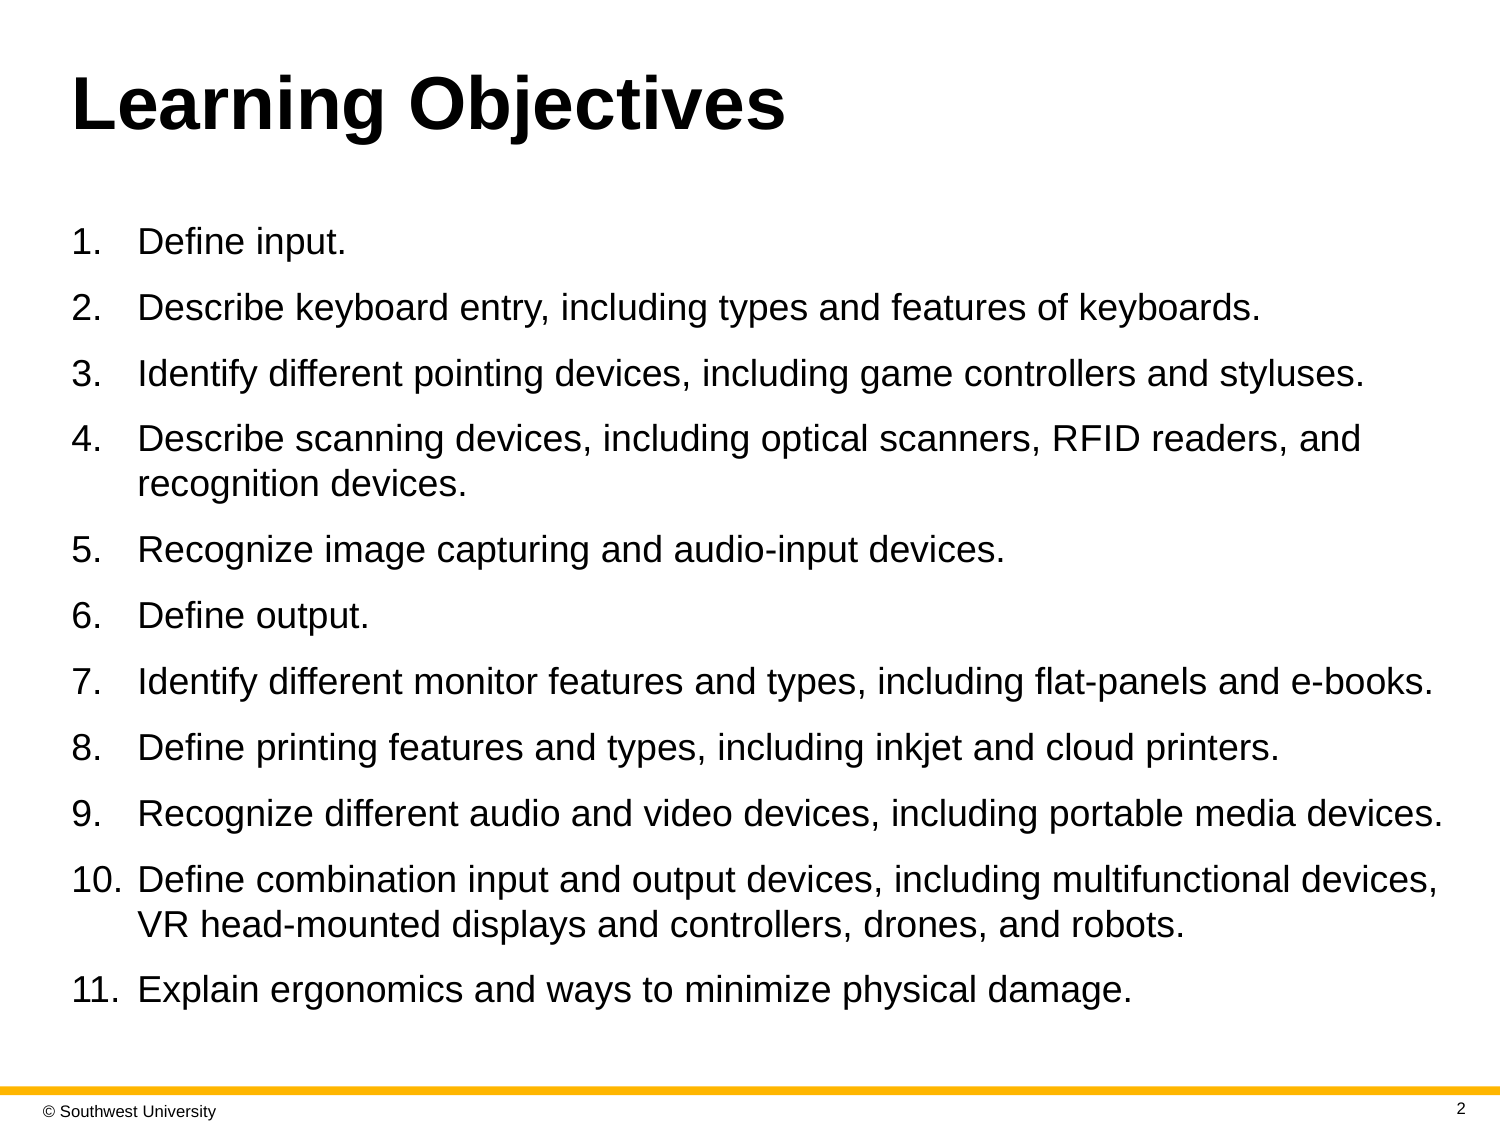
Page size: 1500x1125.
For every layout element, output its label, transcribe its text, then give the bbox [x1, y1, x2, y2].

title Learning Objectives [56, 38, 1444, 173]
list Define input. Describe keyboard entry, including types and features of keyboards. Identify different pointing devices, including game controllers and styluses. Describe scanning devices, including optical scanners, R F I D readers, and recognition devices. Recognize image capturing and audio-input devices. Define output. Identify different monitor features and types, including flat-panels and e-books. Define printing features and types, including inkjet and cloud printers. Recognize different audio and video devices, including portable media devices. Define combination input and output devices, including multifunctional devices, V R head-mounted displays and controllers, drones, and robots. Explain ergonomics and ways to minimize physical damage. [56, 209, 1474, 1064]
slide_number 2 [1415, 1094, 1474, 1122]
